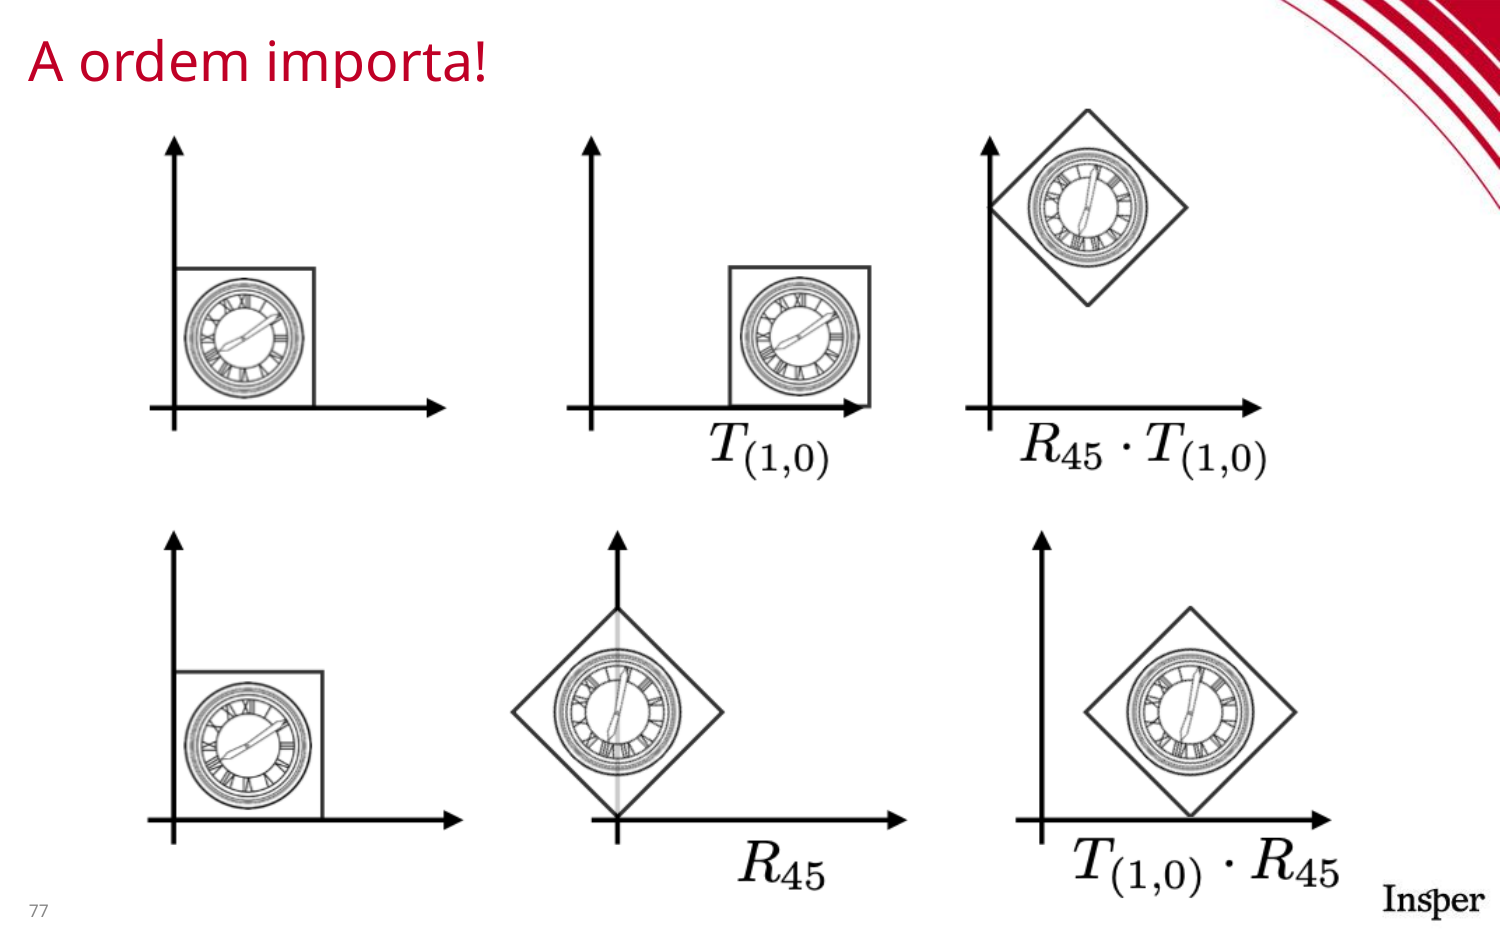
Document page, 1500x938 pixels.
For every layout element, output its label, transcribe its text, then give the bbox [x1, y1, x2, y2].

title A ordem importa! [13, 18, 1397, 104]
slide_number 77 [0, 887, 78, 938]
picture [122, 0, 1500, 938]
